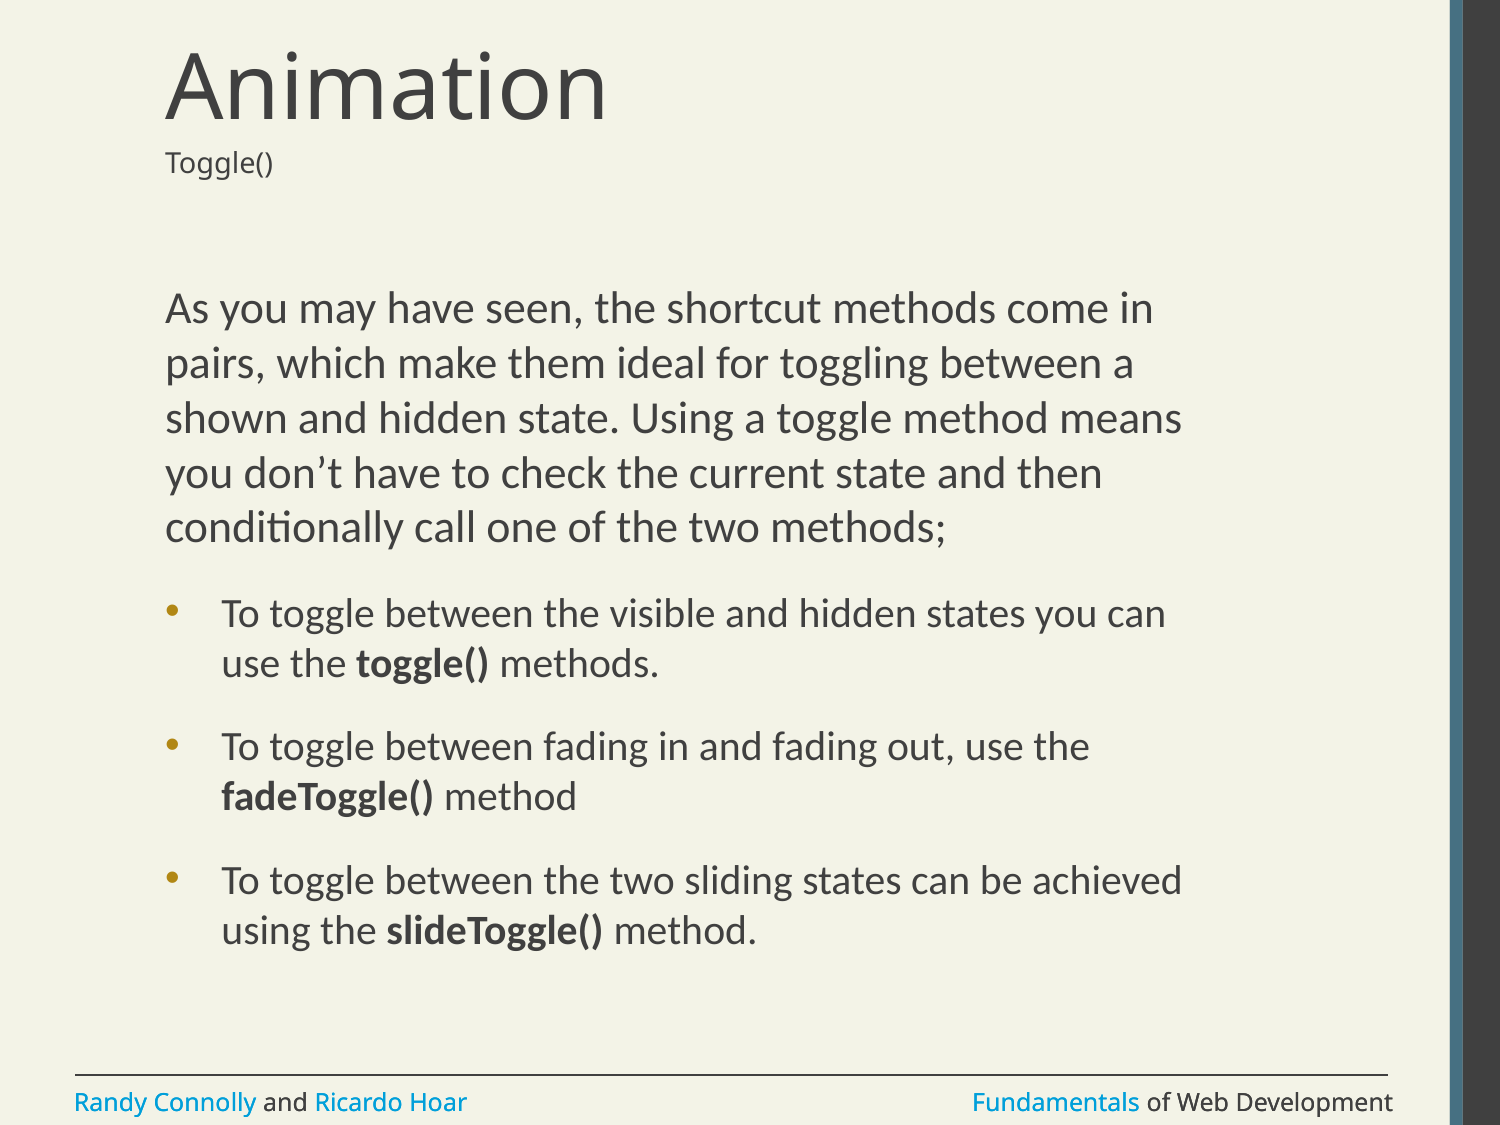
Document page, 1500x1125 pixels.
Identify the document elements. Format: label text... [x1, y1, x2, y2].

title Animation [150, 20, 1425, 188]
list Toggle() [150, 137, 1200, 188]
list As you may have seen, the shortcut methods come in pairs, which make them ideal for toggling between a shown and hidden state. Using a toggle method means you don’t have to check the current state and then conditionally call one of the two methods; To toggle between the visible and hidden states you can use the toggle() methods. To toggle between fading in and fading out, use the fadeToggle() method To toggle between the two sliding states can be achieved using the slideToggle() method. [150, 270, 1200, 1013]
